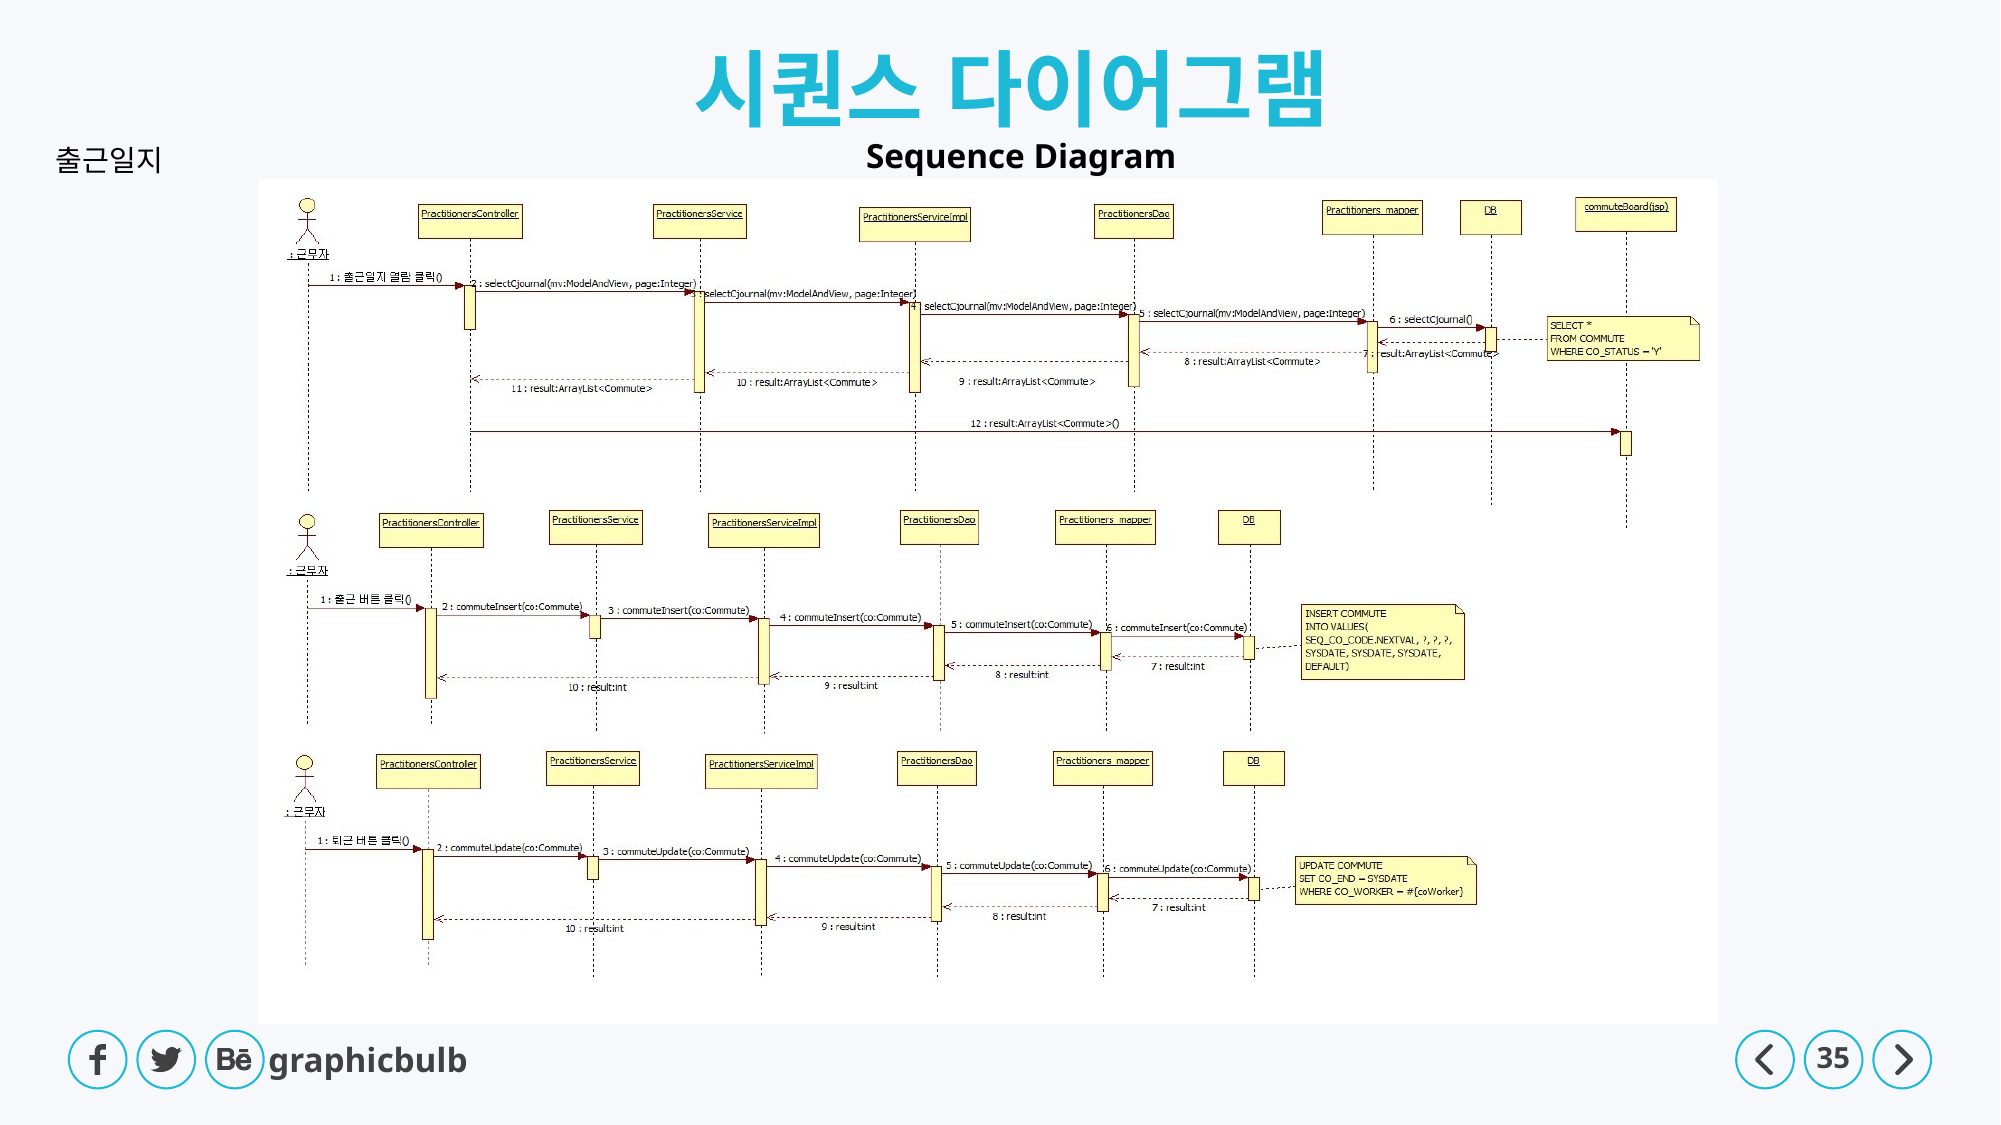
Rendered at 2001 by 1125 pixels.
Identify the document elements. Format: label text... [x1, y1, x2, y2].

text_box Sequence Diagram [851, 128, 1192, 179]
picture [258, 179, 1718, 1024]
text_box 시퀀스 다이어그램 [679, 29, 1344, 145]
text_box 출근일지 [48, 135, 455, 186]
